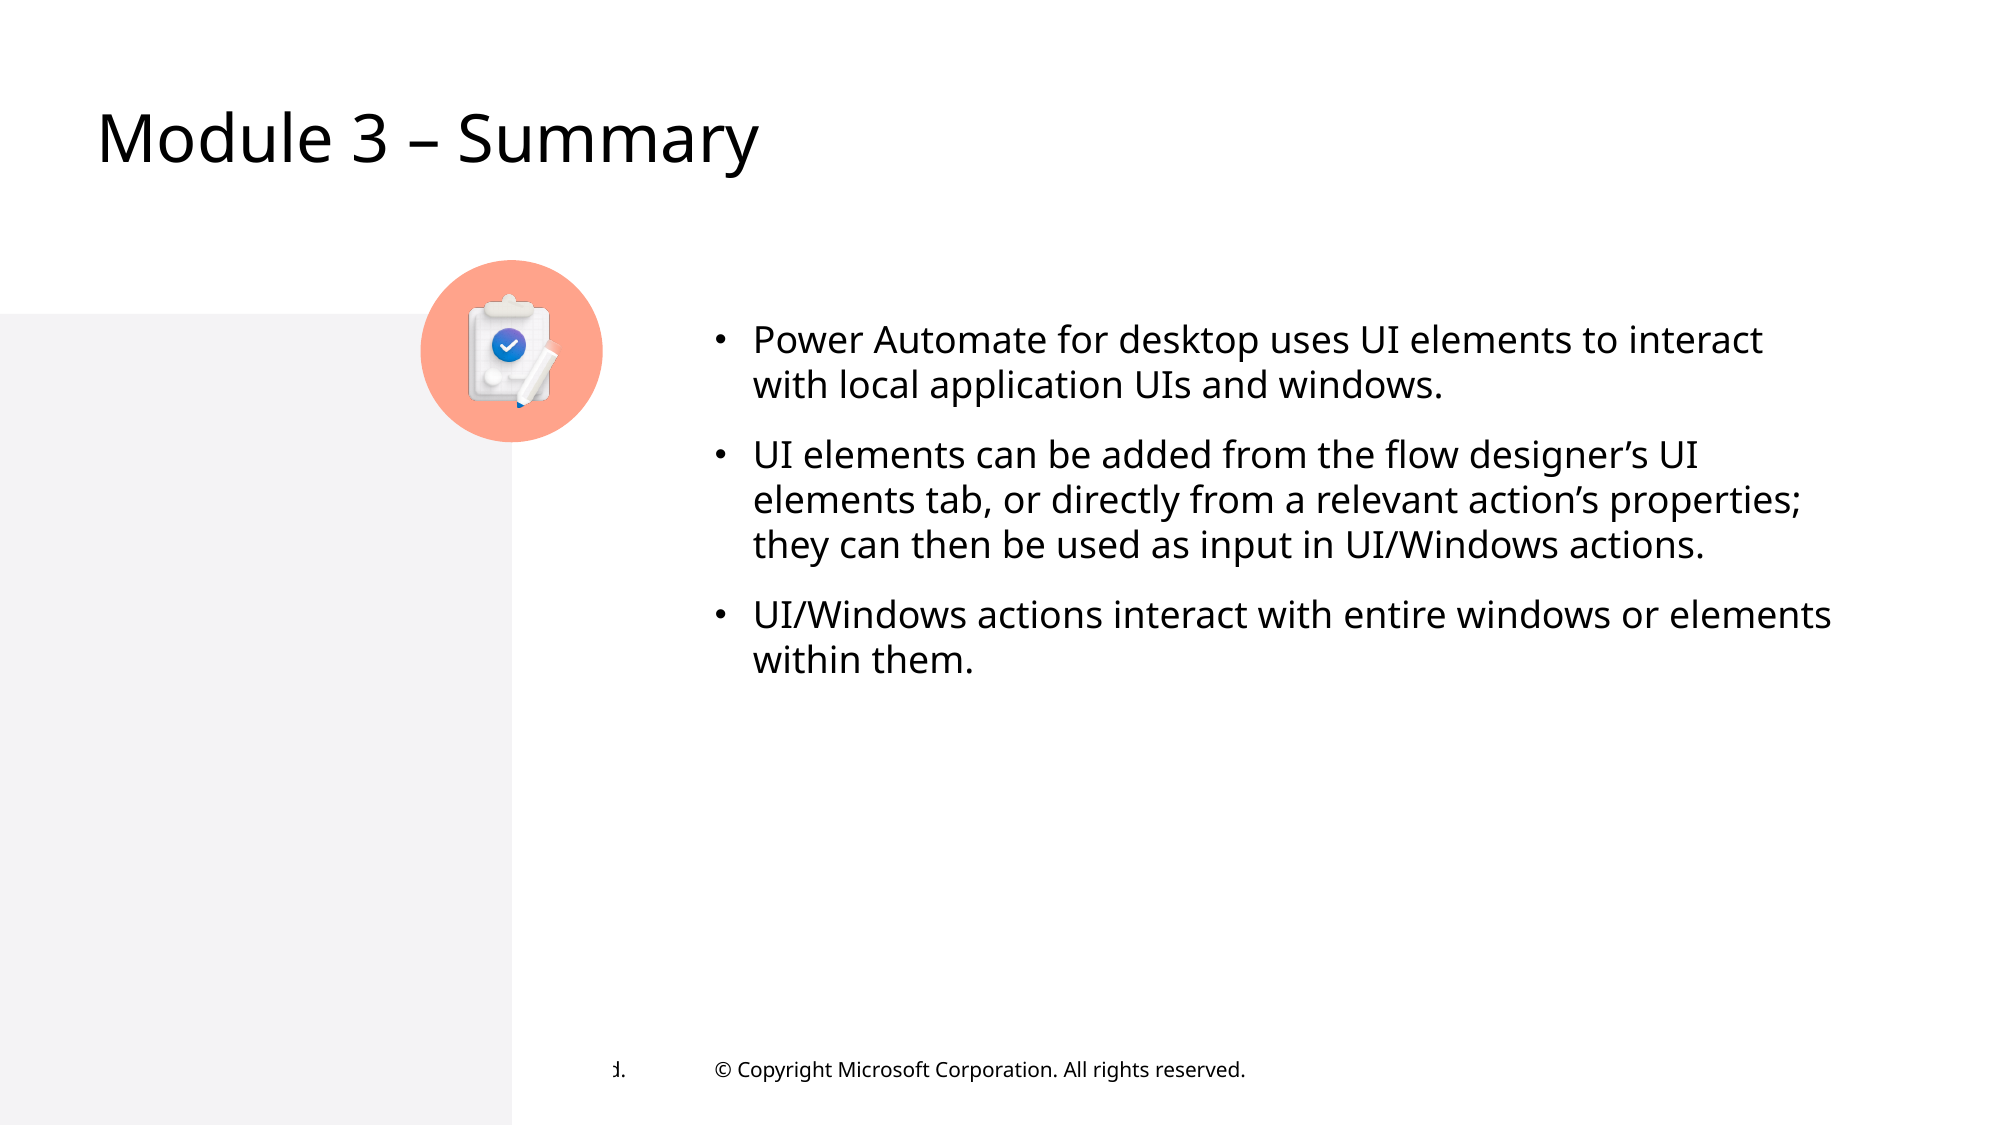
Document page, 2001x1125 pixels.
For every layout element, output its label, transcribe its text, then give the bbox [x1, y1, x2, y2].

title Module 3 – Summary [96, 96, 1903, 177]
picture [454, 294, 569, 408]
list Power Automate for desktop uses UI elements to interact with local application UIs and windows. UI elements can be added from the flow designer’s UI elements tab, or directly from a relevant action’s properties; they can then be used as input in UI/Windows actions. UI/Windows actions interact with entire windows or elements within them. [714, 316, 1848, 685]
